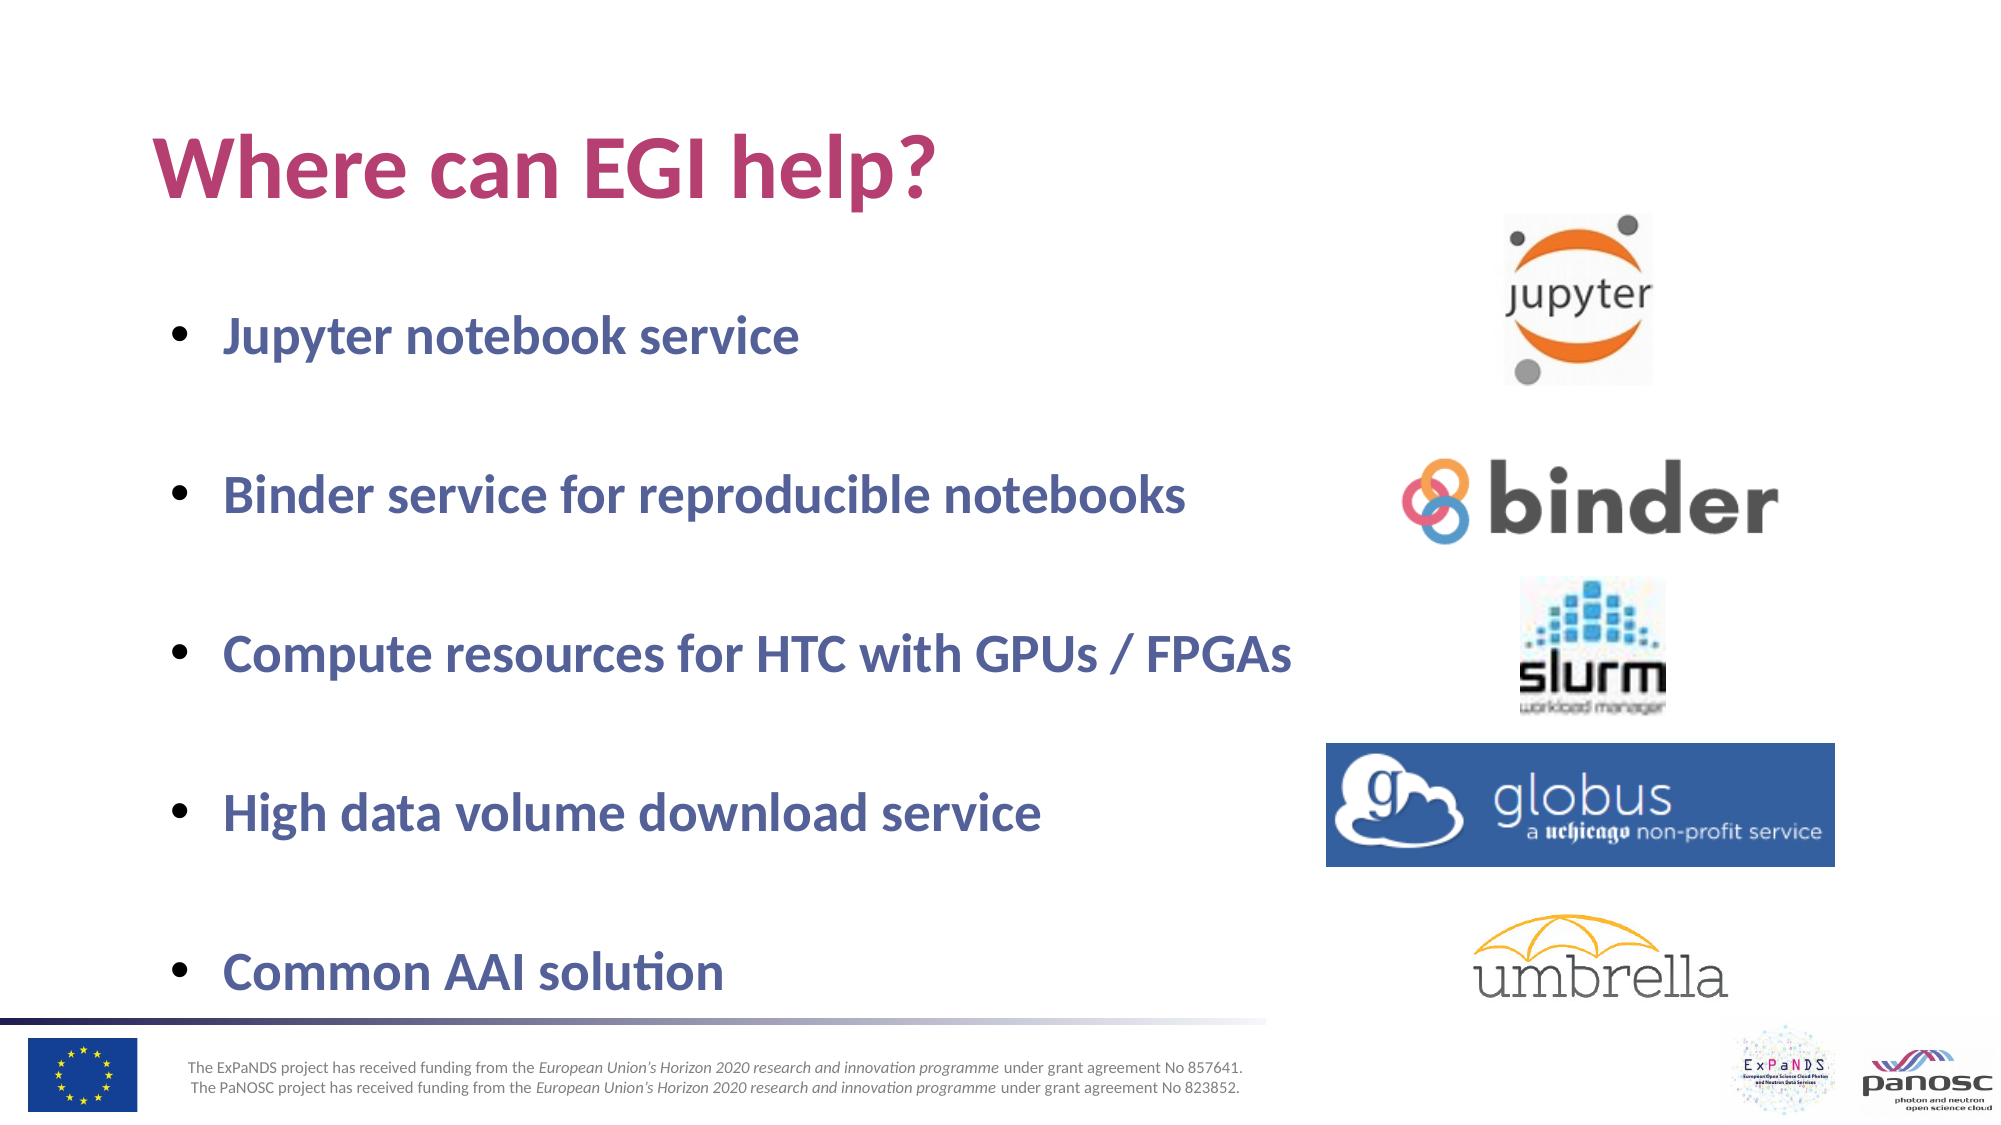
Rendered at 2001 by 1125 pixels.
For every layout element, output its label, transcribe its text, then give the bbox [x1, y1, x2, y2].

picture [1455, 898, 1750, 1014]
picture [1492, 213, 1666, 386]
picture [1326, 743, 1835, 867]
title Where can EGI help? [137, 59, 1863, 278]
picture [1379, 422, 1825, 722]
picture [1722, 1018, 2000, 1125]
picture [27, 1038, 138, 1112]
list Jupyter notebook service Binder service for reproducible notebooks Compute resources for HTC with GPUs / FPGAs High data volume download service Common AAI solution [137, 299, 1863, 1014]
